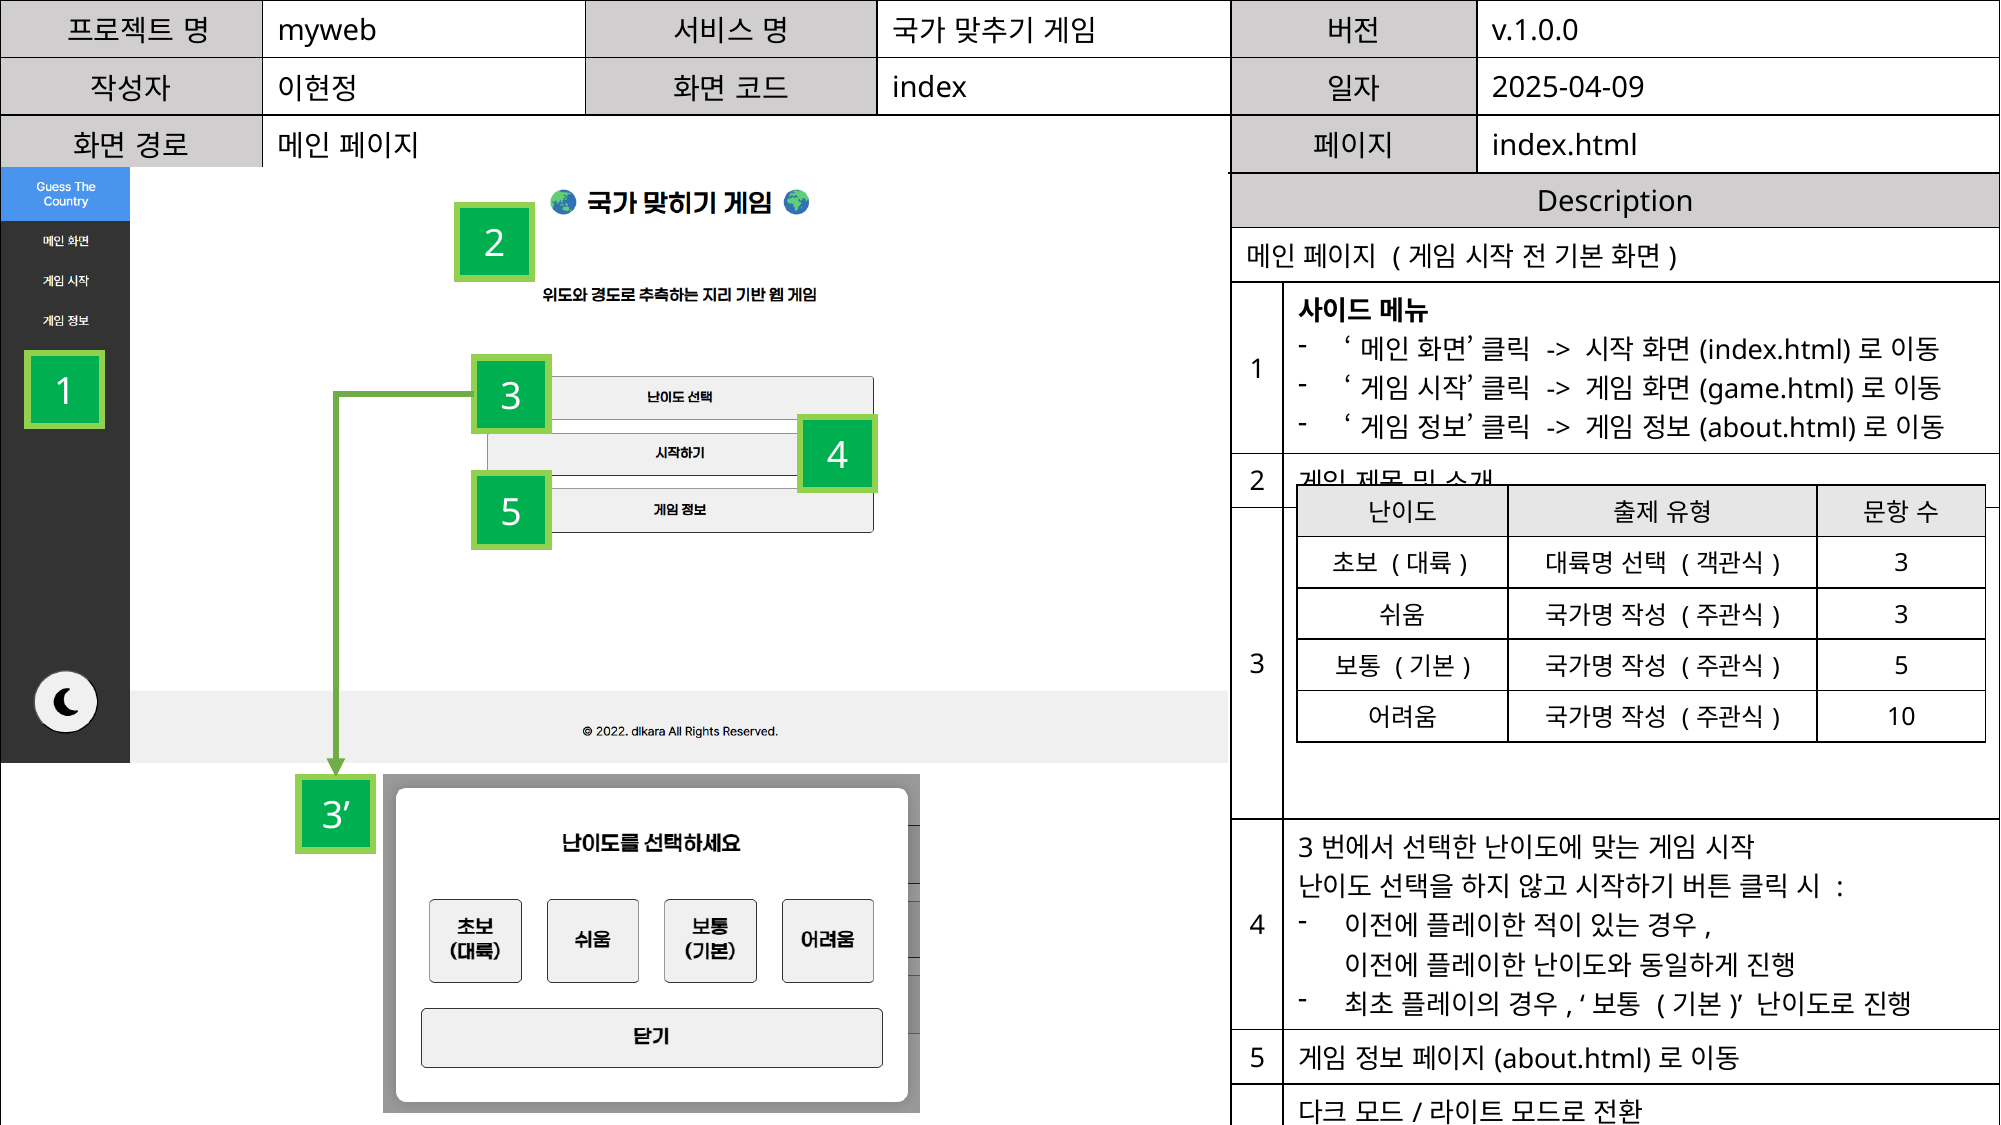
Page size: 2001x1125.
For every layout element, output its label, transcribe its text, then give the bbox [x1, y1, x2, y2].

table_cell 국가명 작성 (주관식) [1509, 640, 1816, 690]
table_cell 2 [1232, 454, 1282, 507]
table_cell 3 [1232, 508, 1282, 818]
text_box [1, 167, 1228, 778]
table_cell 어려움 [1298, 691, 1507, 741]
table_cell 팝업창에서 난이도 선택 가능 [1284, 508, 1999, 818]
table_cell 대륙명 선택 (객관식) [1509, 537, 1816, 587]
table_cell index [878, 58, 1230, 114]
table_header 서비스 명 [586, 1, 876, 57]
table_cell 보통 (기본) [1298, 640, 1507, 690]
table_cell 3 [1818, 537, 1985, 587]
table_cell 게임 정보 페이지(about.html)로 이동 [1284, 1030, 1999, 1083]
table_cell 쉬움 [1298, 589, 1507, 638]
table_header v.1.0.0 [1478, 1, 1999, 57]
table_cell 6 [1232, 1085, 1282, 1125]
table_cell index.html [1478, 116, 1999, 172]
table_cell 5 [1232, 1030, 1282, 1083]
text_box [298, 778, 920, 1113]
table_header 난이도 [1298, 486, 1507, 536]
table_cell 일자 [1232, 58, 1476, 114]
table_cell 3 [1818, 589, 1985, 638]
table_cell 2025-04-09 [1478, 58, 1999, 114]
table_cell 화면 경로 [1, 116, 262, 167]
table_cell 다크 모드/라이트 모드로 전환 라이트 모드: 다크 모드로 전환하는 버튼 표시 다크 모드: 라이트 모드로 전환하는 버튼 표시 [1284, 1085, 1999, 1125]
table_header 프로젝트 명 [1, 1, 262, 57]
table_cell 4 [1232, 820, 1282, 1029]
table_cell 작성자 [1, 58, 262, 114]
table_header myweb [263, 1, 585, 57]
table_cell 이현정 [263, 58, 585, 114]
table_cell 10 [1818, 691, 1985, 741]
table_cell 메인 페이지 [263, 116, 1230, 172]
table_header 국가 맞추기 게임 [878, 1, 1230, 57]
table_cell [1, 174, 1230, 1125]
table_cell 5 [1818, 640, 1985, 690]
table_cell 국가명 작성 (주관식) [1509, 691, 1816, 741]
table_cell Description [1232, 174, 1999, 227]
table_header 버전 [1232, 1, 1476, 57]
table_cell 초보 (대륙) [1298, 537, 1507, 587]
table_cell 화면 코드 [586, 58, 876, 114]
table_cell 메인 페이지 (게임 시작 전 기본 화면) [1232, 228, 1999, 281]
table_cell 국가명 작성 (주관식) [1509, 589, 1816, 638]
table_cell 페이지 [1232, 116, 1476, 172]
table_cell 1 [1232, 283, 1282, 453]
table_cell 사이드 메뉴 ‘메인 화면’ 클릭 -> 시작 화면(index.html)로 이동 ‘게임 시작’ 클릭 -> 게임 화면(game.html)로 이동 ‘게임 정보’ 클릭 -> 게임 정보(about.html)로 이동 [1284, 283, 1999, 453]
table_cell 게임 제목 및 소개 [1284, 454, 1999, 507]
table_header 문항 수 [1818, 486, 1985, 536]
table_cell 3번에서 선택한 난이도에 맞는 게임 시작 난이도 선택을 하지 않고 시작하기 버튼 클릭 시 : 이전에 플레이한 적이 있는 경우, 이전에 플레이한 난이도와 동일하게 진행 최초 플레이의 경우, ‘보통 (기본)’ 난이도로 진행 [1284, 820, 1999, 1029]
table_header 출제 유형 [1509, 486, 1816, 536]
